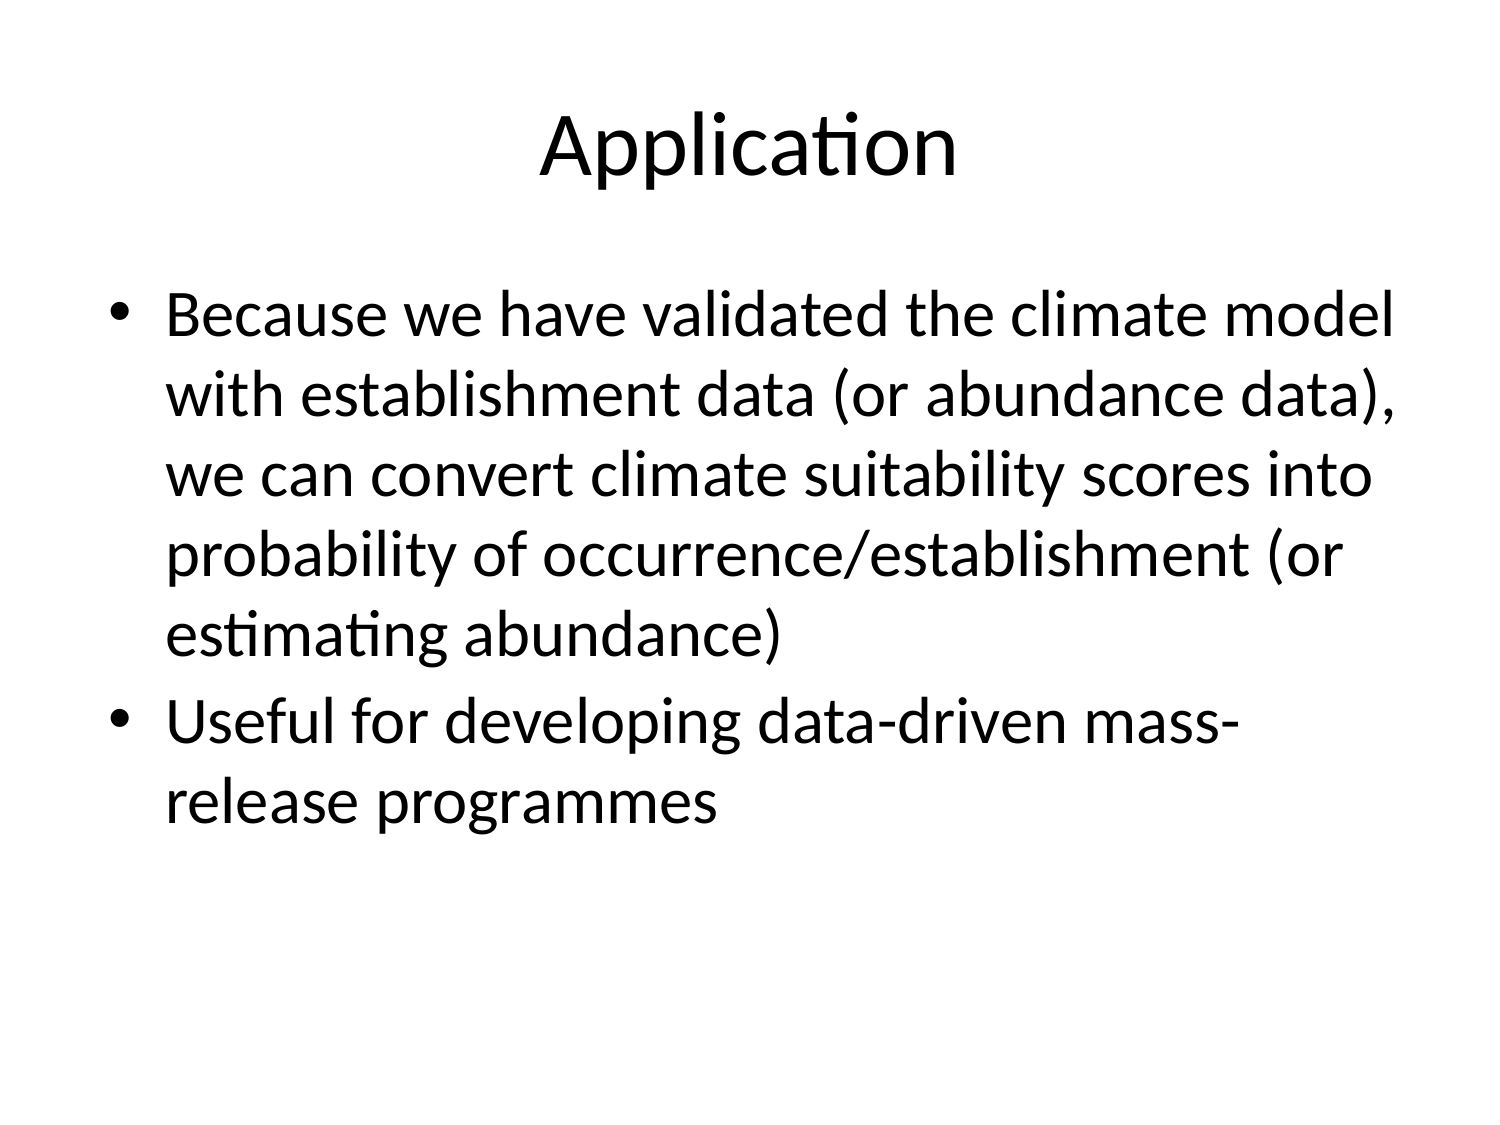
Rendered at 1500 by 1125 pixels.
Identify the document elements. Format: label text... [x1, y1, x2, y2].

list Because we have validated the climate model with establishment data (or abundance data), we can convert climate suitability scores into probability of occurrence/establishment (or estimating abundance) Useful for developing data-driven mass-release programmes [75, 262, 1425, 1005]
title Application [75, 45, 1425, 233]
